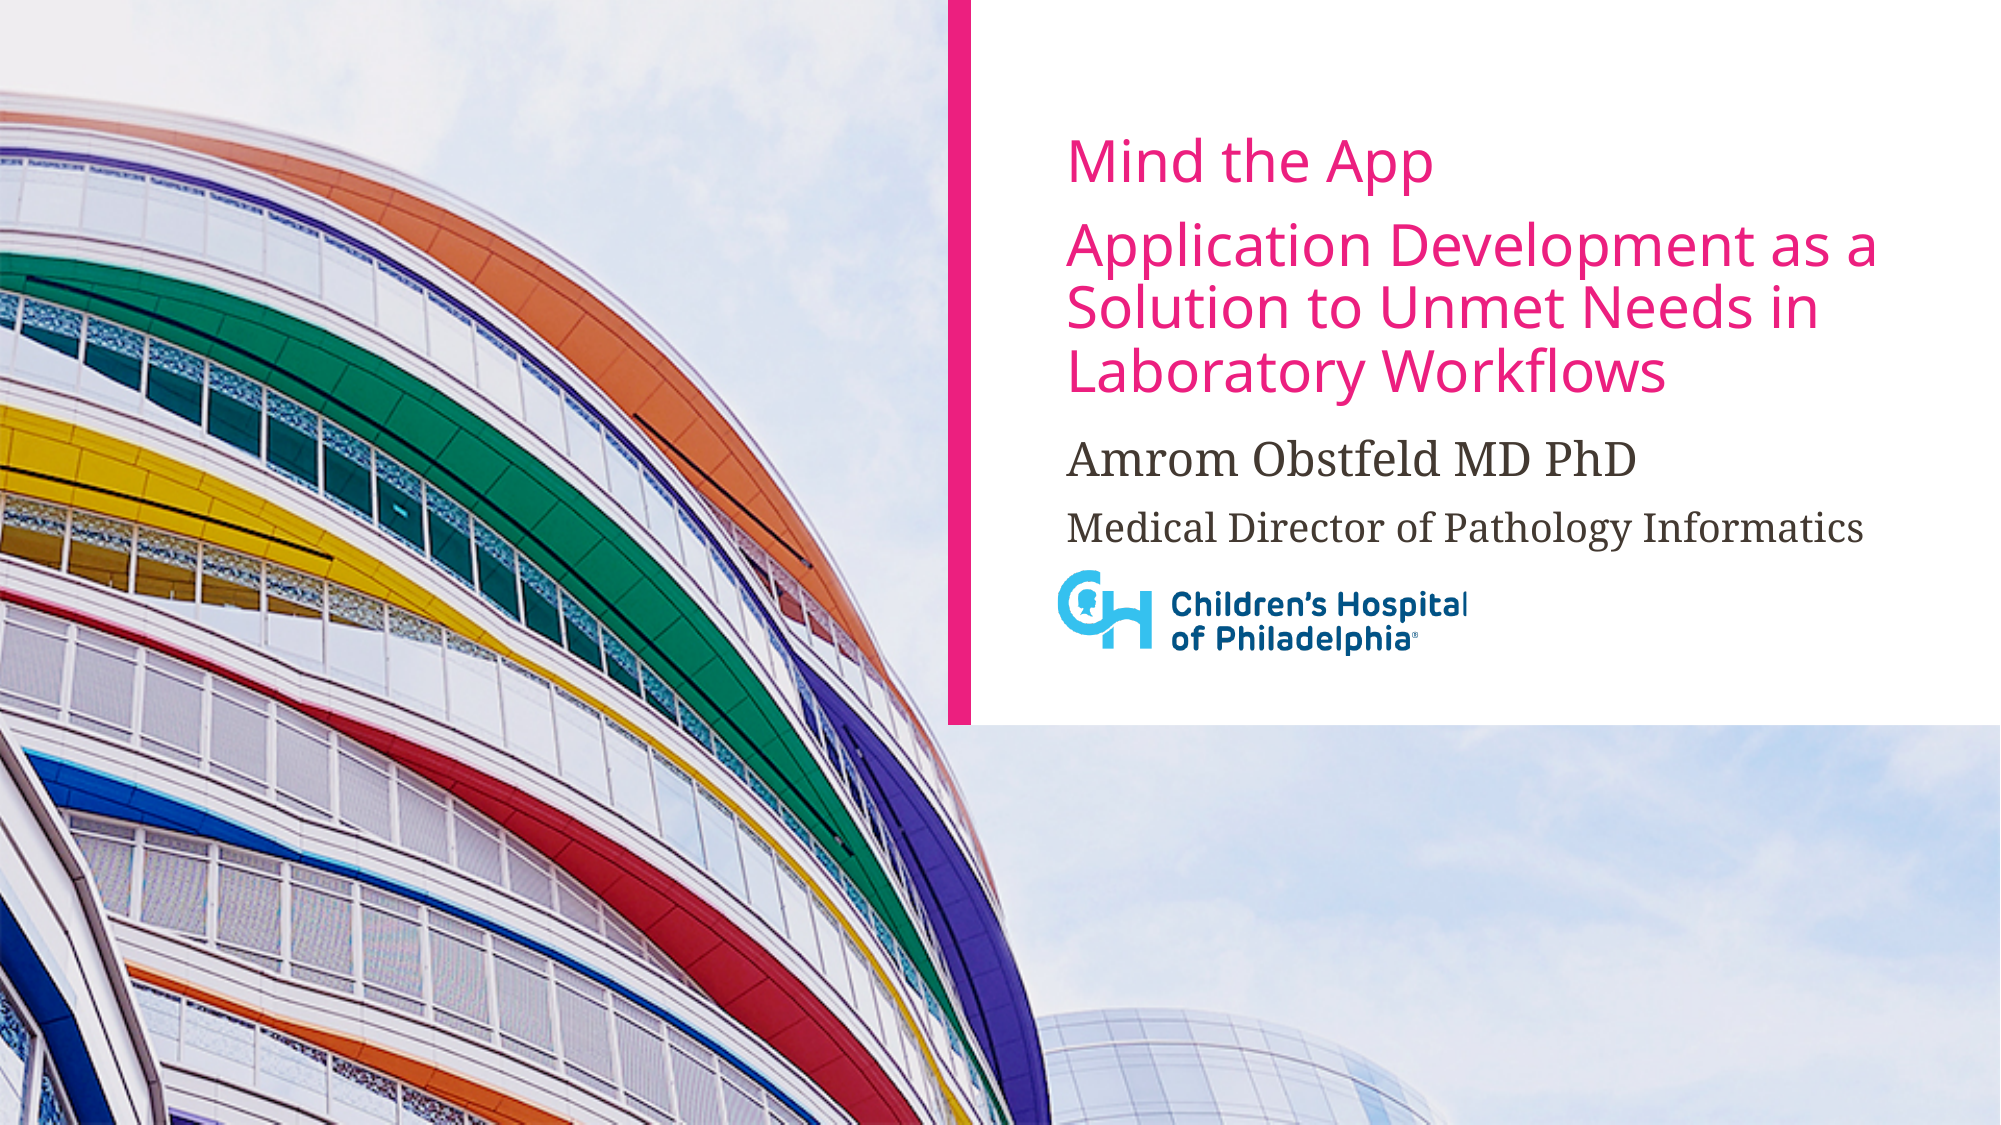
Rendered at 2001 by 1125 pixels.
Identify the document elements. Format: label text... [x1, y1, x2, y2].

list Amrom Obstfeld MD PhD [1051, 427, 1902, 494]
list Medical Director of Pathology Informatics [1051, 500, 1902, 567]
list Mind the App Application Development as a Solution to Unmet Needs in Laboratory Workflows [1051, 124, 1968, 313]
picture [0, 0, 2000, 1125]
